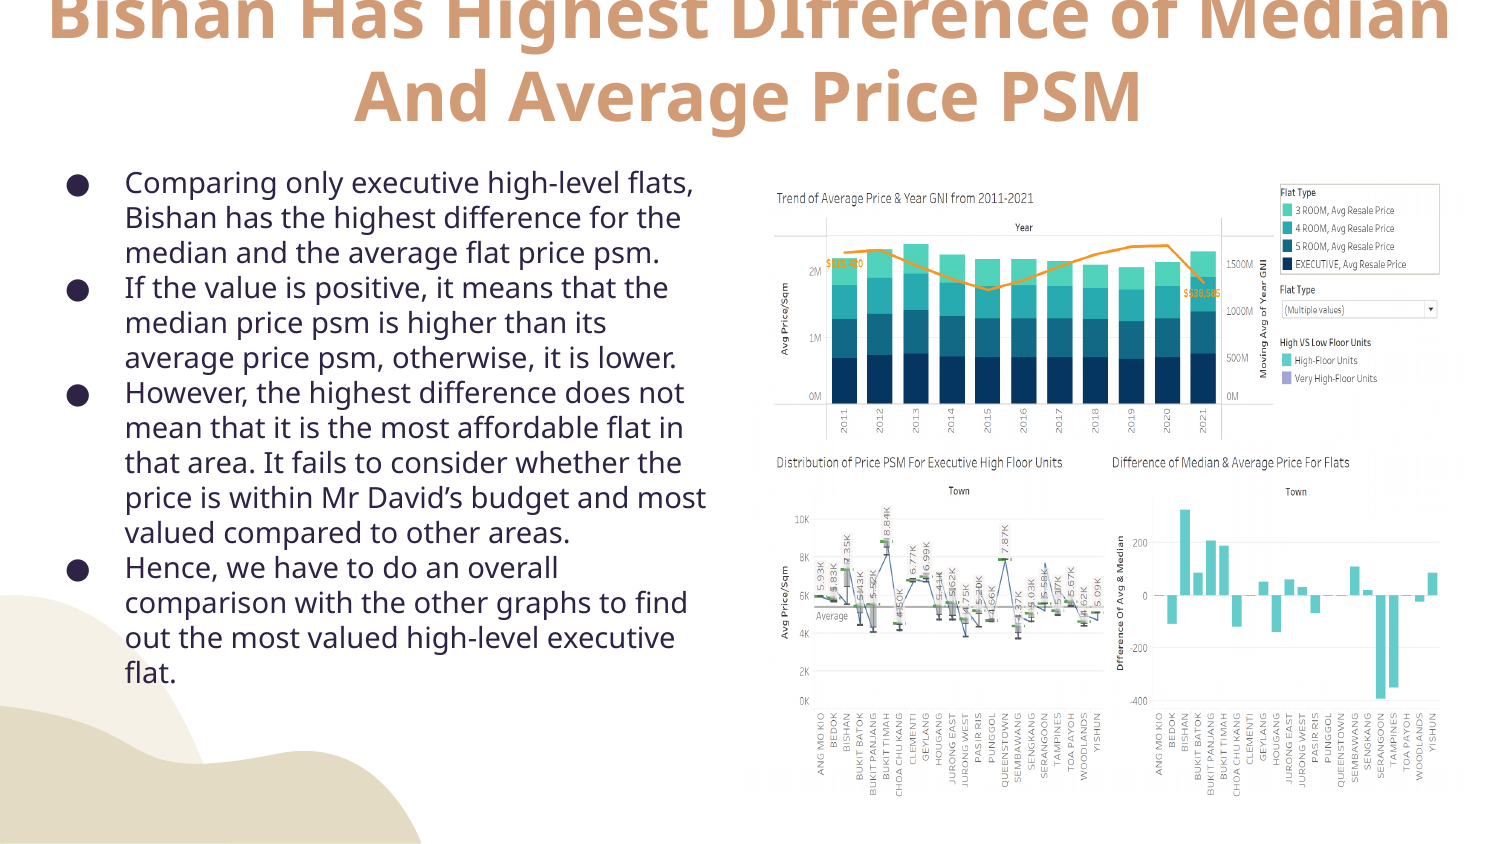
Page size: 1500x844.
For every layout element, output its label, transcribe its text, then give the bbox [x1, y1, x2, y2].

picture [737, 178, 1475, 797]
subtitle Comparing only executive high-level flats, Bishan has the highest difference for the median and the average flat price psm. If the value is positive, it means that the median price psm is higher than its average price psm, otherwise, it is lower. However, the highest difference does not mean that it is the most affordable flat in that area. It fails to consider whether the price is within Mr David’s budget and most valued compared to other areas. Hence, we have to do an overall comparison with the other graphs to find out the most valued high-level executive flat. [34, 149, 729, 808]
title Bishan Has Highest DIfference of Median And Average Price PSM [0, 40, 1500, 150]
